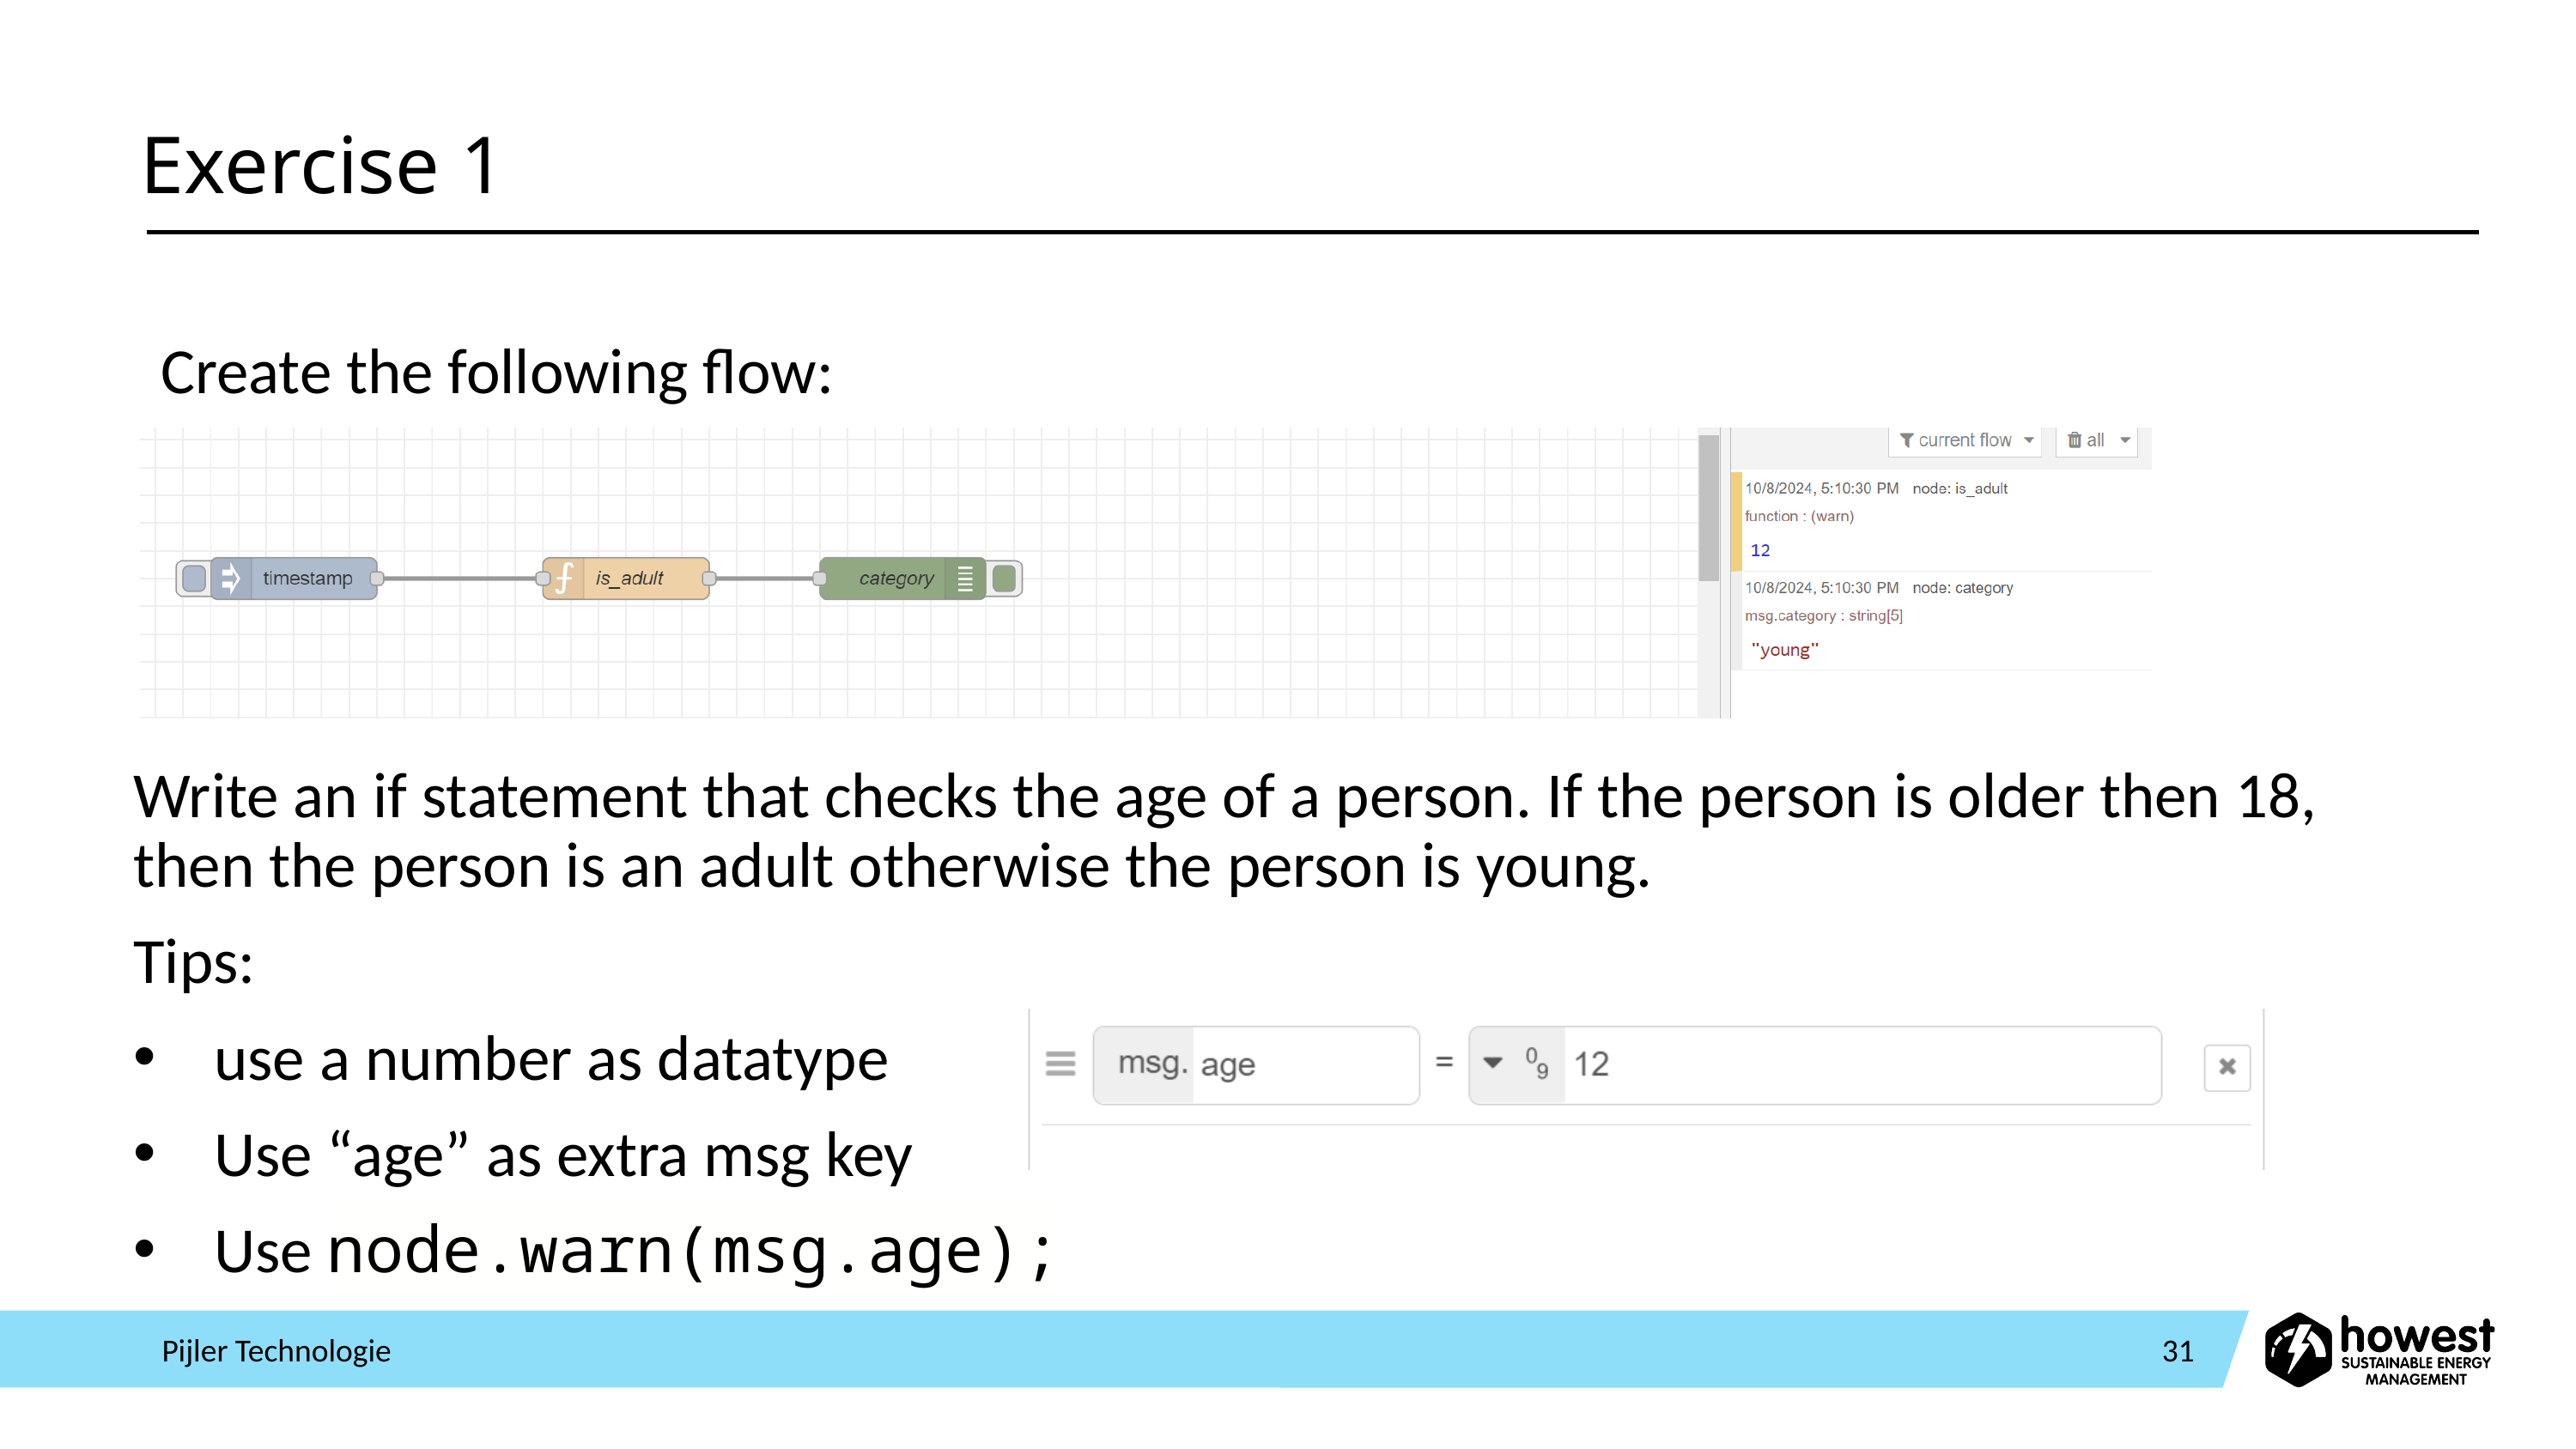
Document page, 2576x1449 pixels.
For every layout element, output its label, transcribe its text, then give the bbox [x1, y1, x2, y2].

picture [1018, 1009, 2297, 1170]
picture [2265, 1313, 2495, 1387]
slide_number 31 [1676, 1310, 2208, 1388]
slide_number Pijler Technologie [149, 1310, 729, 1388]
picture [140, 427, 2152, 718]
text_box Write an if statement that checks the age of a person. If the person is older then 18, then the person is an adult otherwise the person is young. Tips: use a number as datatype Use “age” as extra msg key Use node.warn(msg.age); [120, 755, 2456, 858]
title Exercise 1 [140, 124, 2476, 215]
list Create the following flow: [148, 331, 2483, 433]
